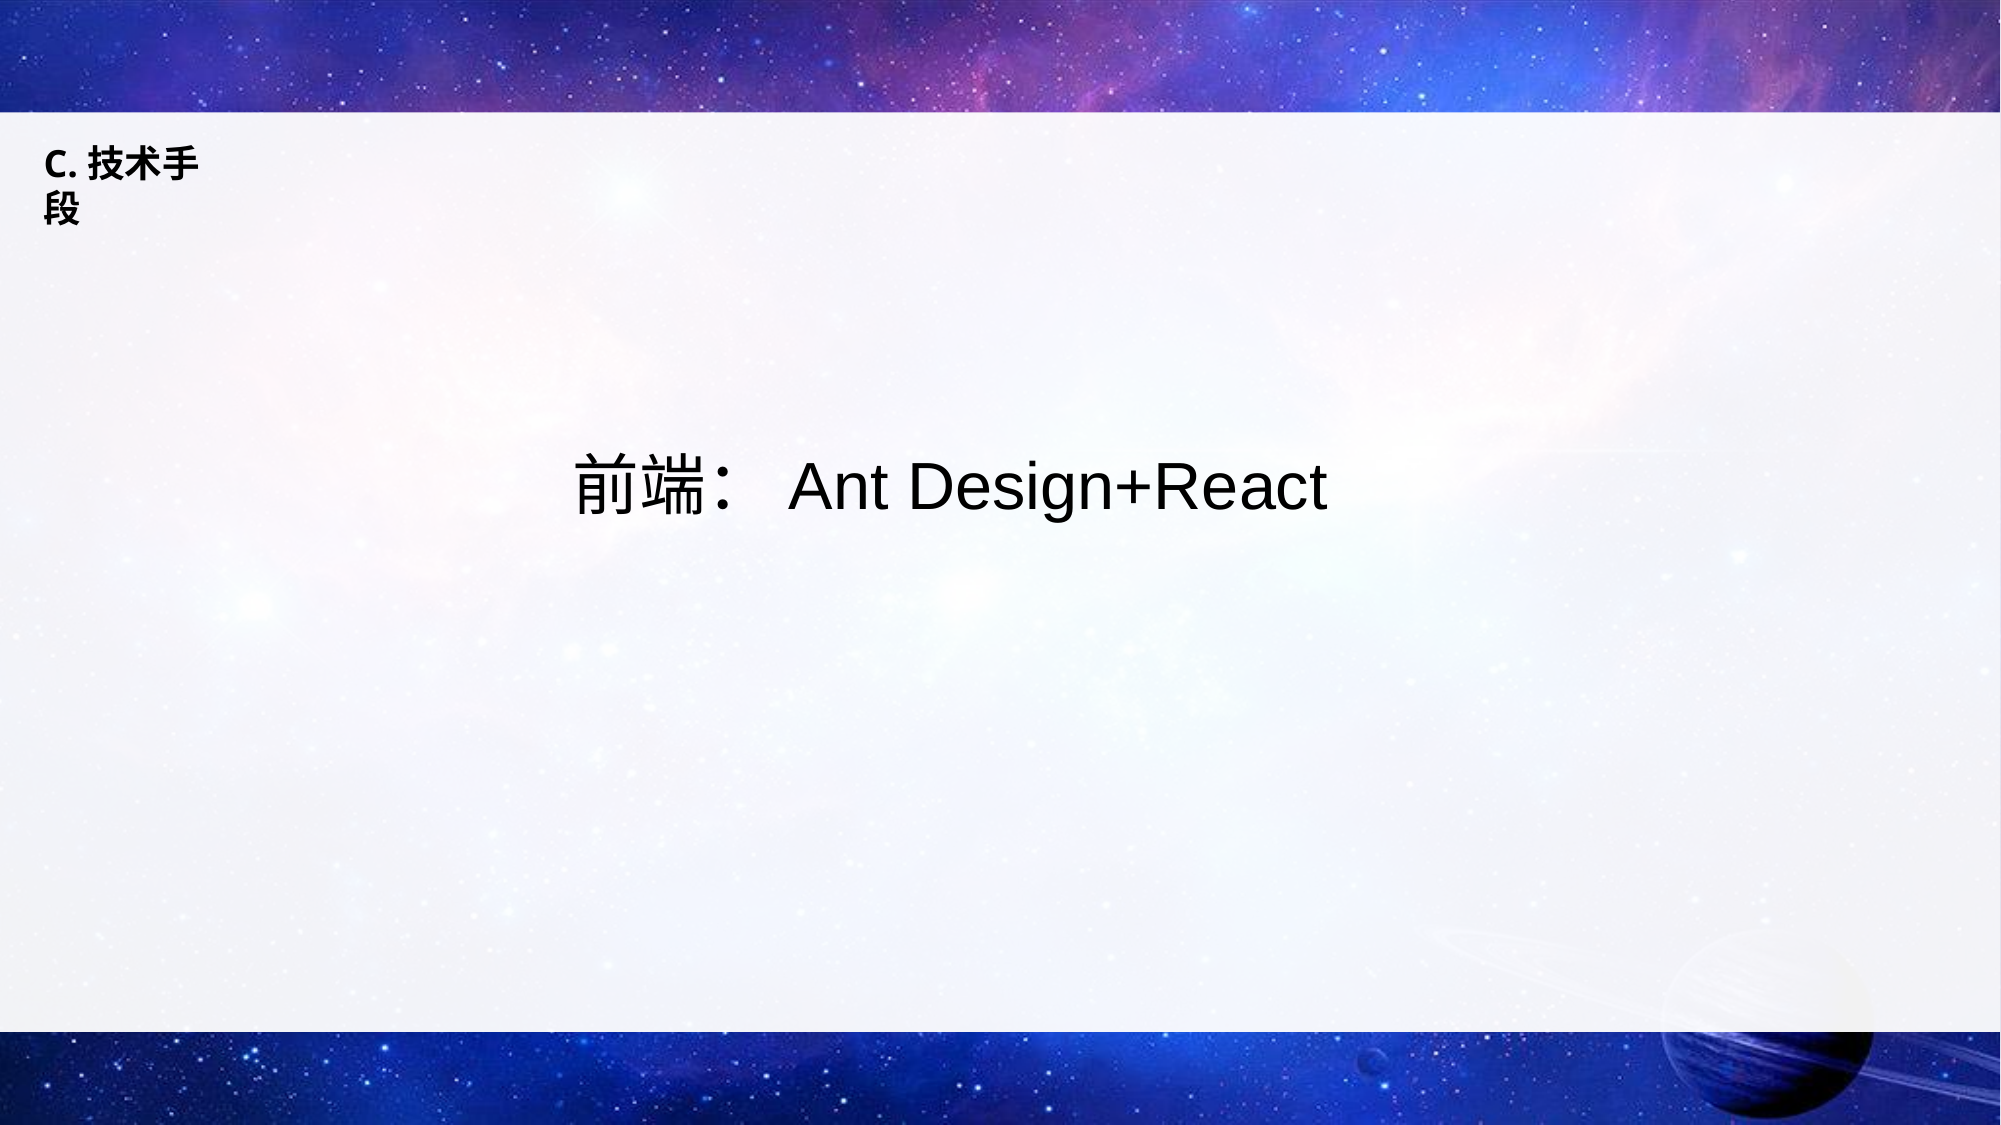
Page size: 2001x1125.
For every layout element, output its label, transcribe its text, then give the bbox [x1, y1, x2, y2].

text_box C.技术手段 [28, 132, 250, 238]
text_box 前端：Ant Design+React [50, 435, 1851, 531]
picture [0, 0, 2001, 1125]
